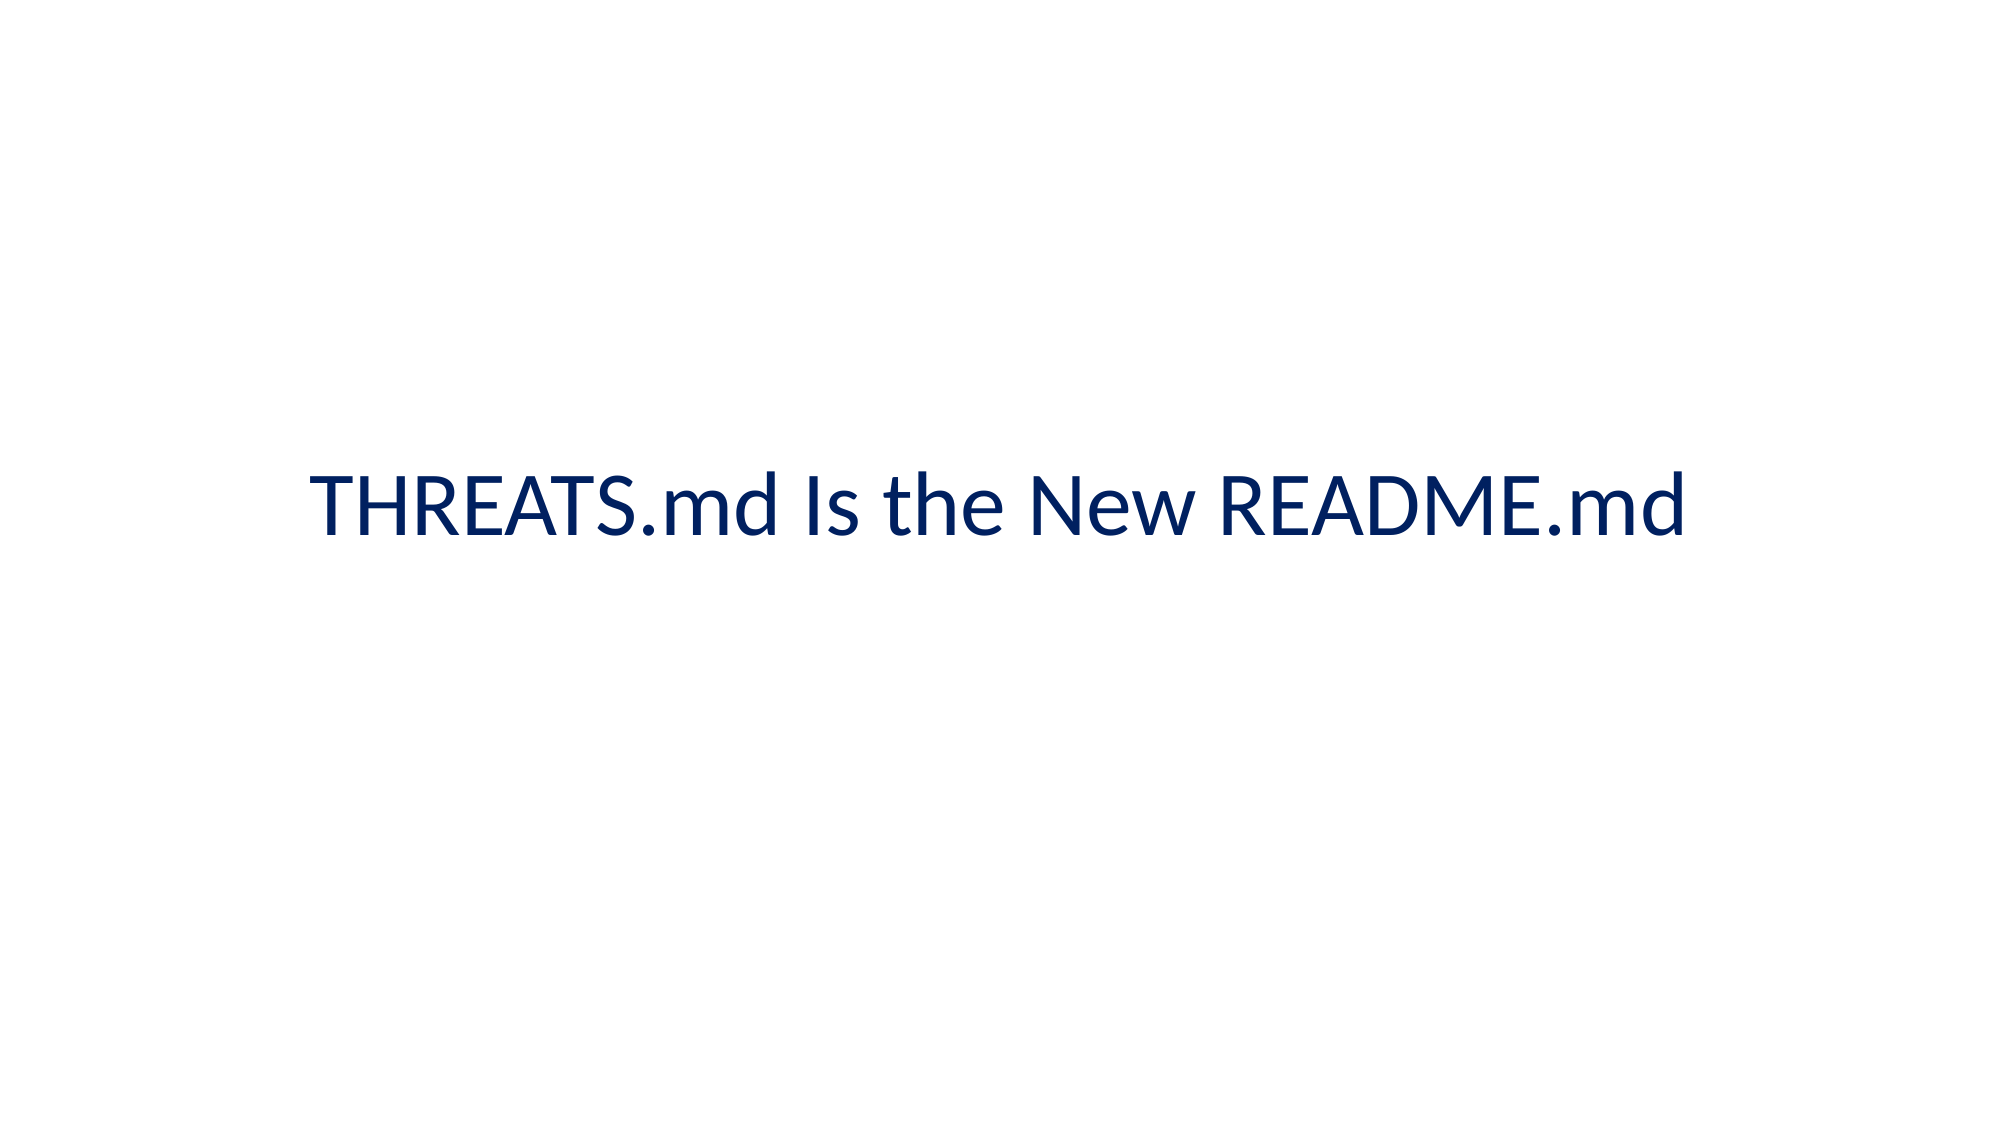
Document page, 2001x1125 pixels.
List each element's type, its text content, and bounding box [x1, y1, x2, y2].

title THREATS.md Is the New README.md [33, 435, 1967, 577]
